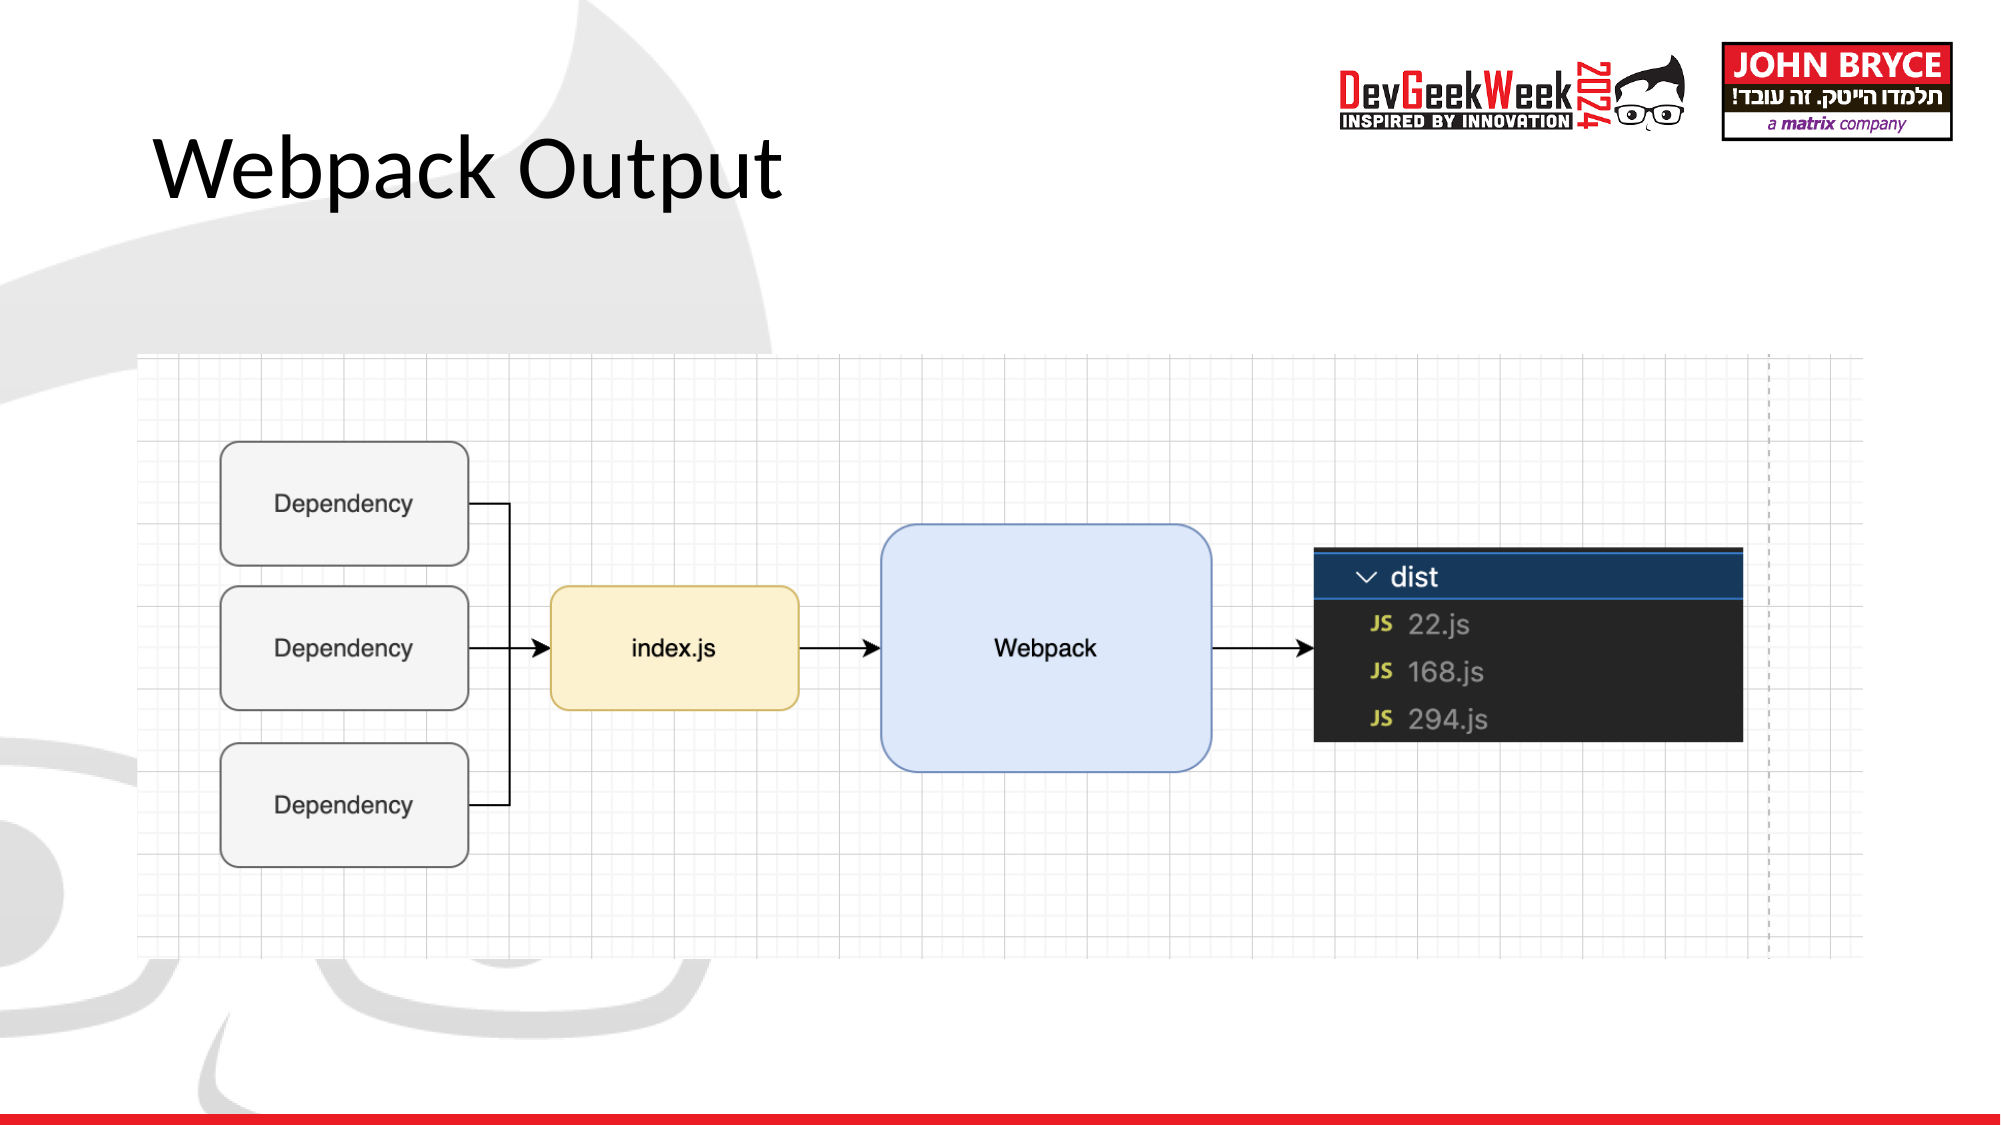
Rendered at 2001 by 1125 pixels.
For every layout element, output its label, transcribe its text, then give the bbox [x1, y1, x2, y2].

title Webpack Output [137, 59, 1863, 278]
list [137, 354, 1863, 959]
picture [0, 0, 2001, 1125]
